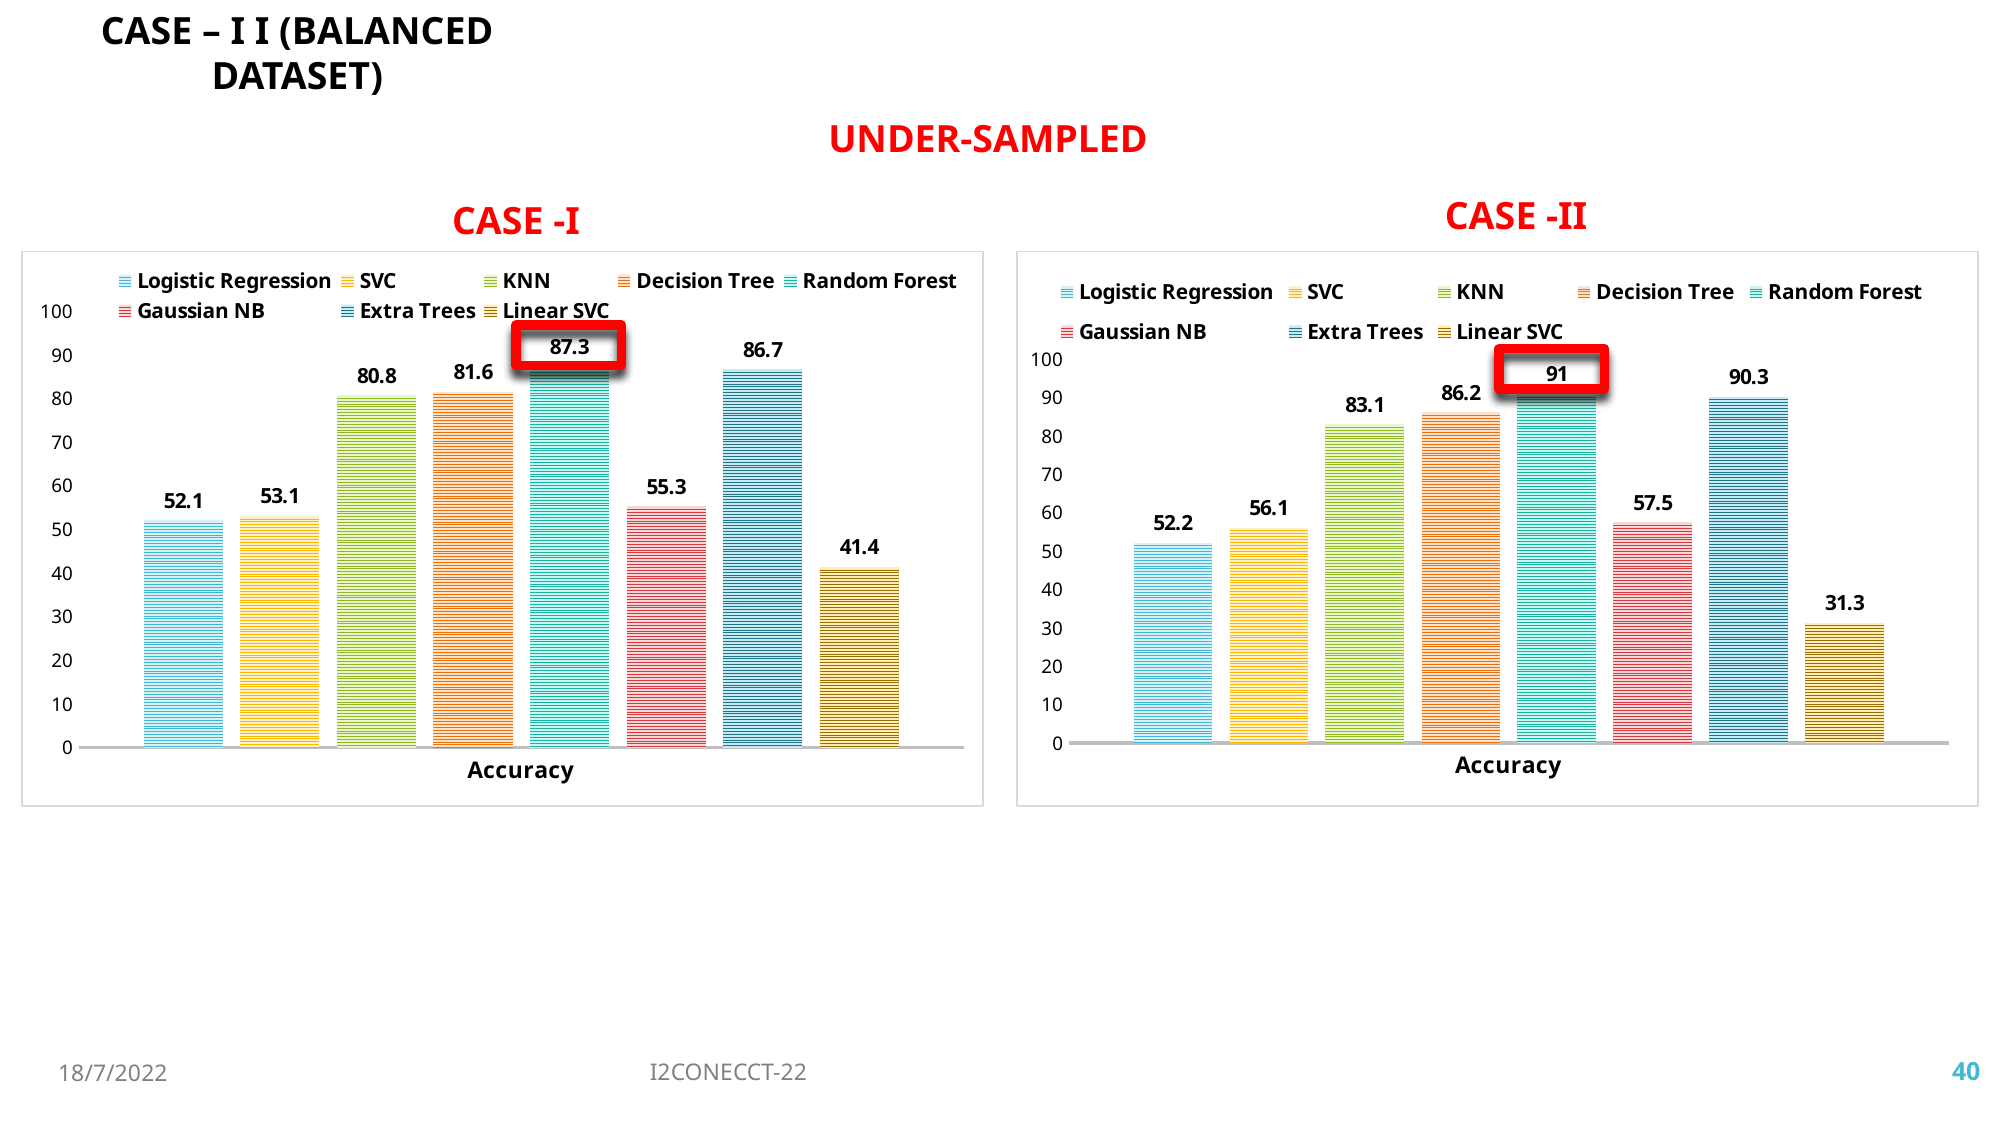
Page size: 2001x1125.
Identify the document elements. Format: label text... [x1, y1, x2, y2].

chart [1015, 250, 1979, 807]
chart [21, 250, 985, 807]
slide_number 40 [1744, 1042, 1996, 1103]
text_box UNDER-SAMPLED [493, 107, 1493, 168]
footer I2CONECCT-22 [634, 1042, 1605, 1103]
text_box CASE -II [1015, 184, 2000, 245]
text_box CASE – I I (BALANCED DATASET) [0, 0, 595, 105]
text_box CASE -I [16, 190, 1016, 250]
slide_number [43, 1042, 493, 1103]
